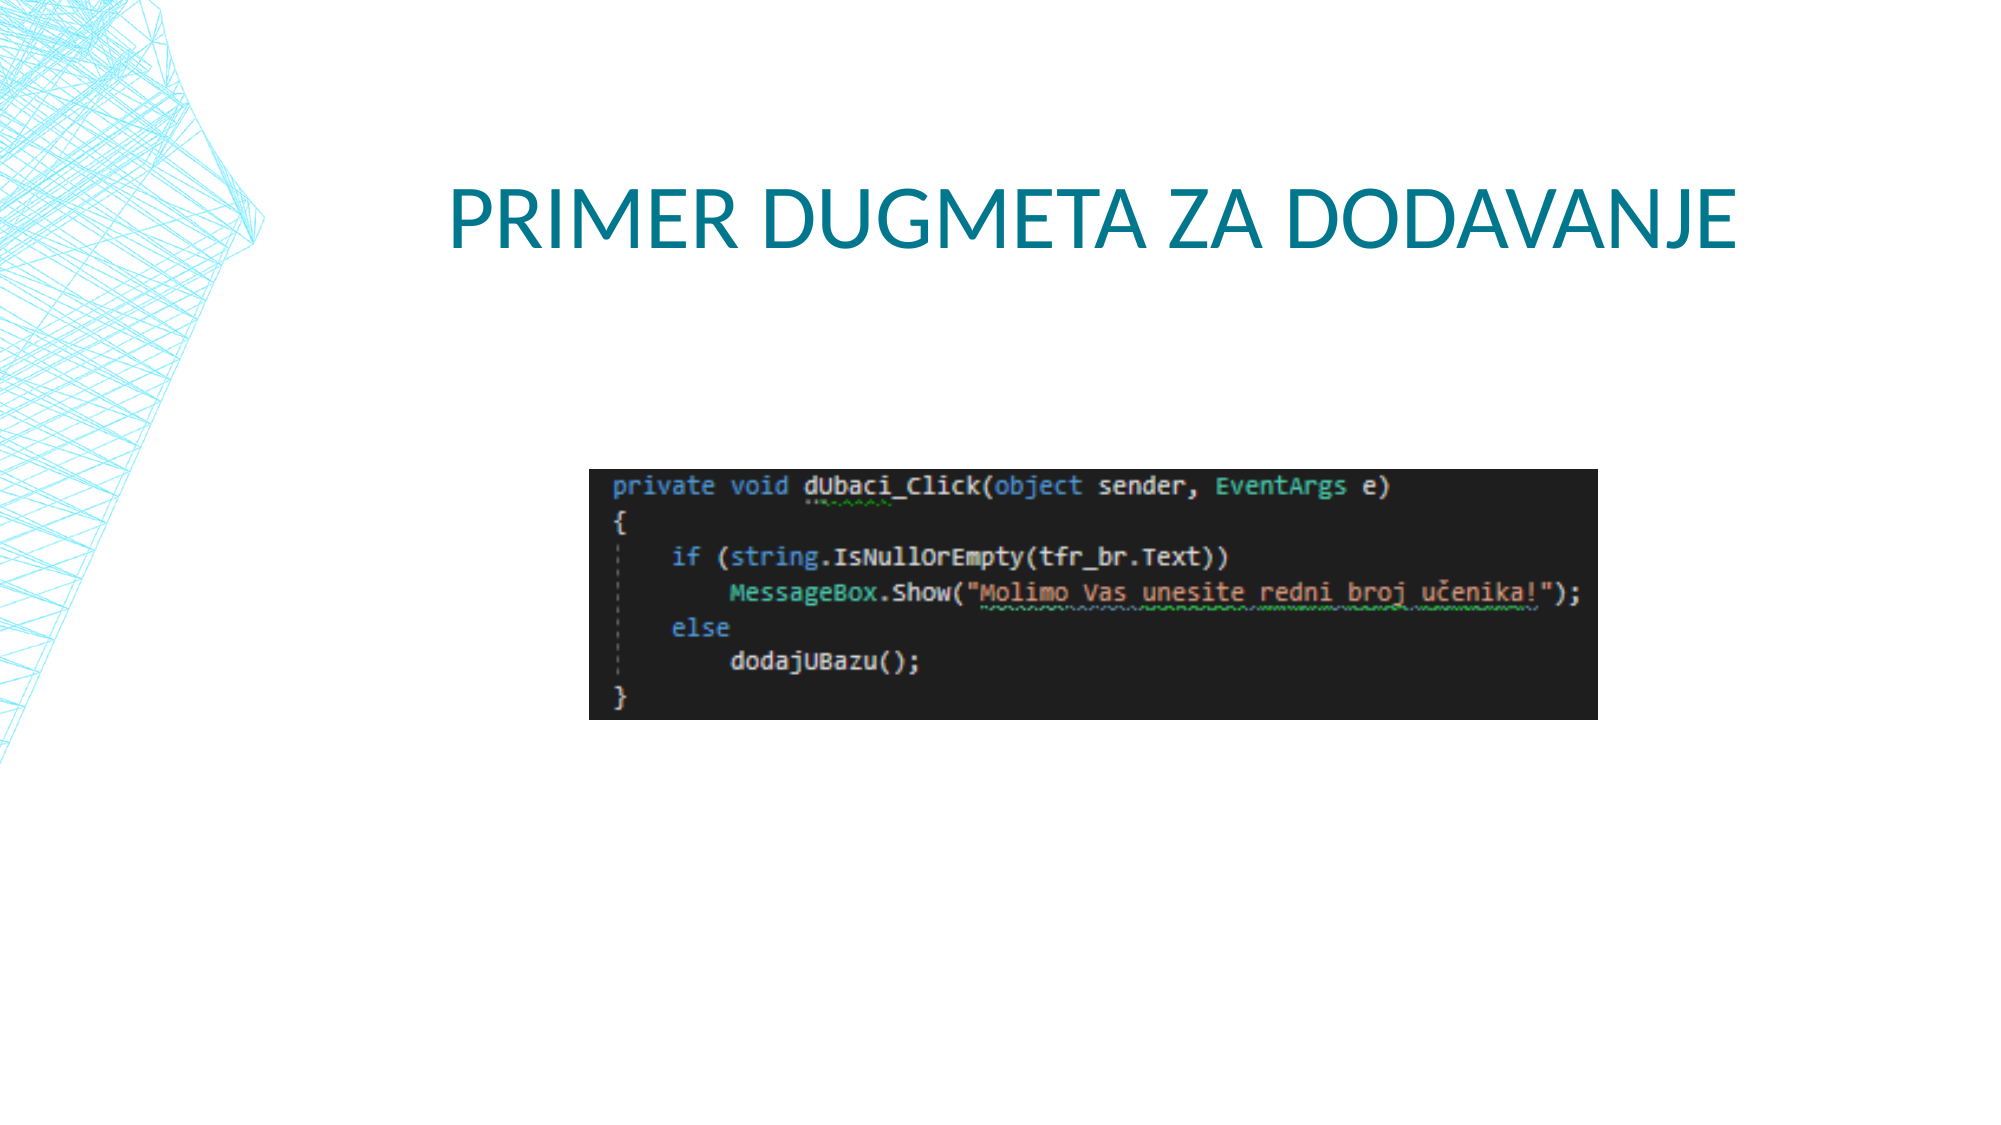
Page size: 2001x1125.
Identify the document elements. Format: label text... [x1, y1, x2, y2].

title Primer dugmeta za dodavanje [324, 62, 1863, 275]
picture [0, 0, 2001, 1125]
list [589, 469, 1598, 720]
